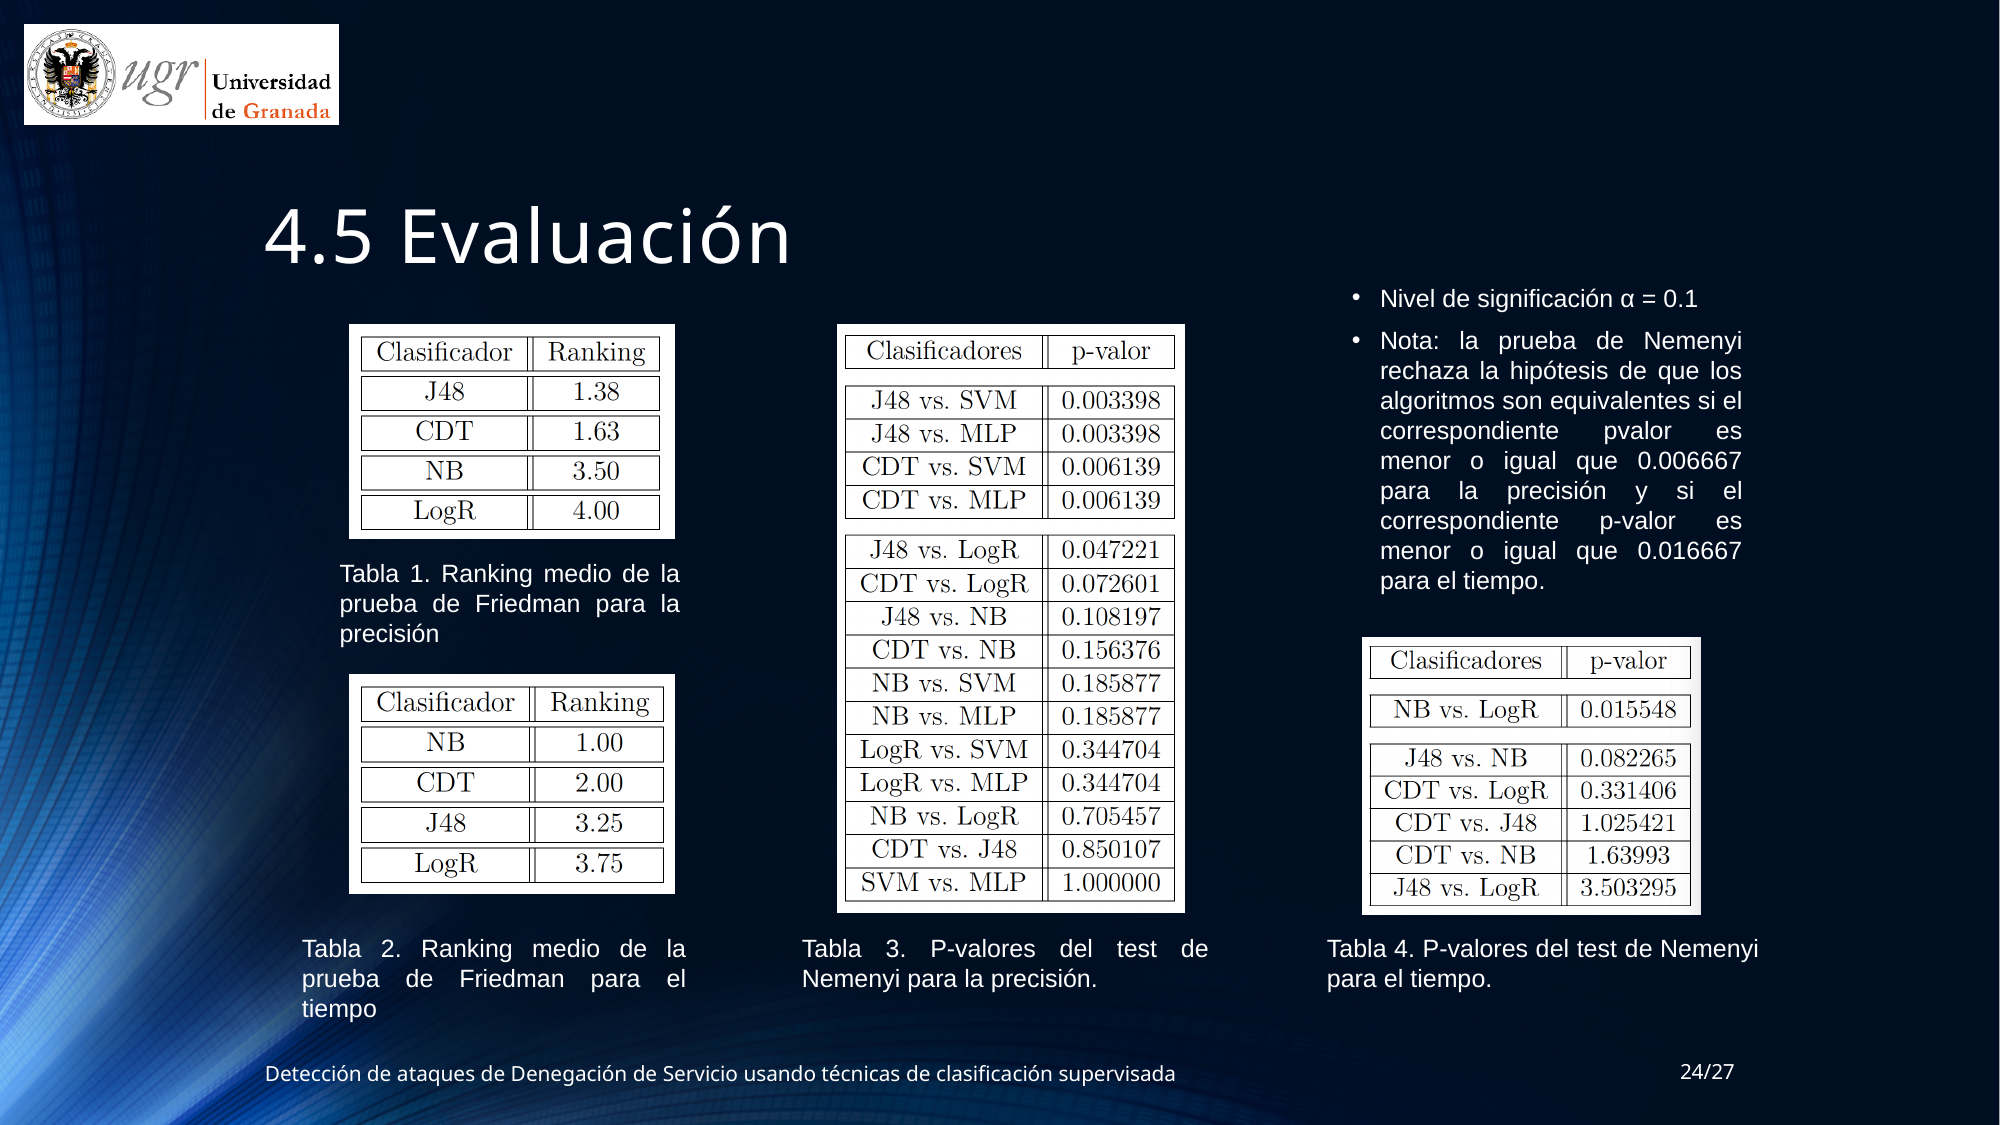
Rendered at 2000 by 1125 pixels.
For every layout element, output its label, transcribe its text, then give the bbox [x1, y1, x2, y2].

picture [0, 0, 2000, 1125]
text_box Tabla 2. Ranking medio de la prueba de Friedman para el tiempo [287, 924, 702, 1002]
title 4.5 Evaluación [249, 62, 1850, 288]
text_box Tabla 3. P-valores del test de Nemenyi para la precisión. [787, 924, 1225, 1011]
footer Detección de ataques de Denegación de Servicio usando técnicas de clasificación supervisada [249, 1050, 1325, 1096]
text_box Tabla 4. P-valores del test de Nemenyi para el tiempo. [1312, 924, 1775, 1011]
text_box Nivel de significación α = 0.1 Nota: la prueba de Nemenyi rechaza la hipótesis de que los algoritmos son equivalentes si el correspondiente pvalor es menor o igual que 0.006667 para la precisión y si el correspondiente p-valor es menor o igual que 0.016667 para el tiempo. [1337, 274, 1758, 541]
slide_number 24/27 [1612, 1050, 1750, 1096]
text_box Tabla 1. Ranking medio de la prueba de Friedman para la precisión [324, 549, 696, 627]
